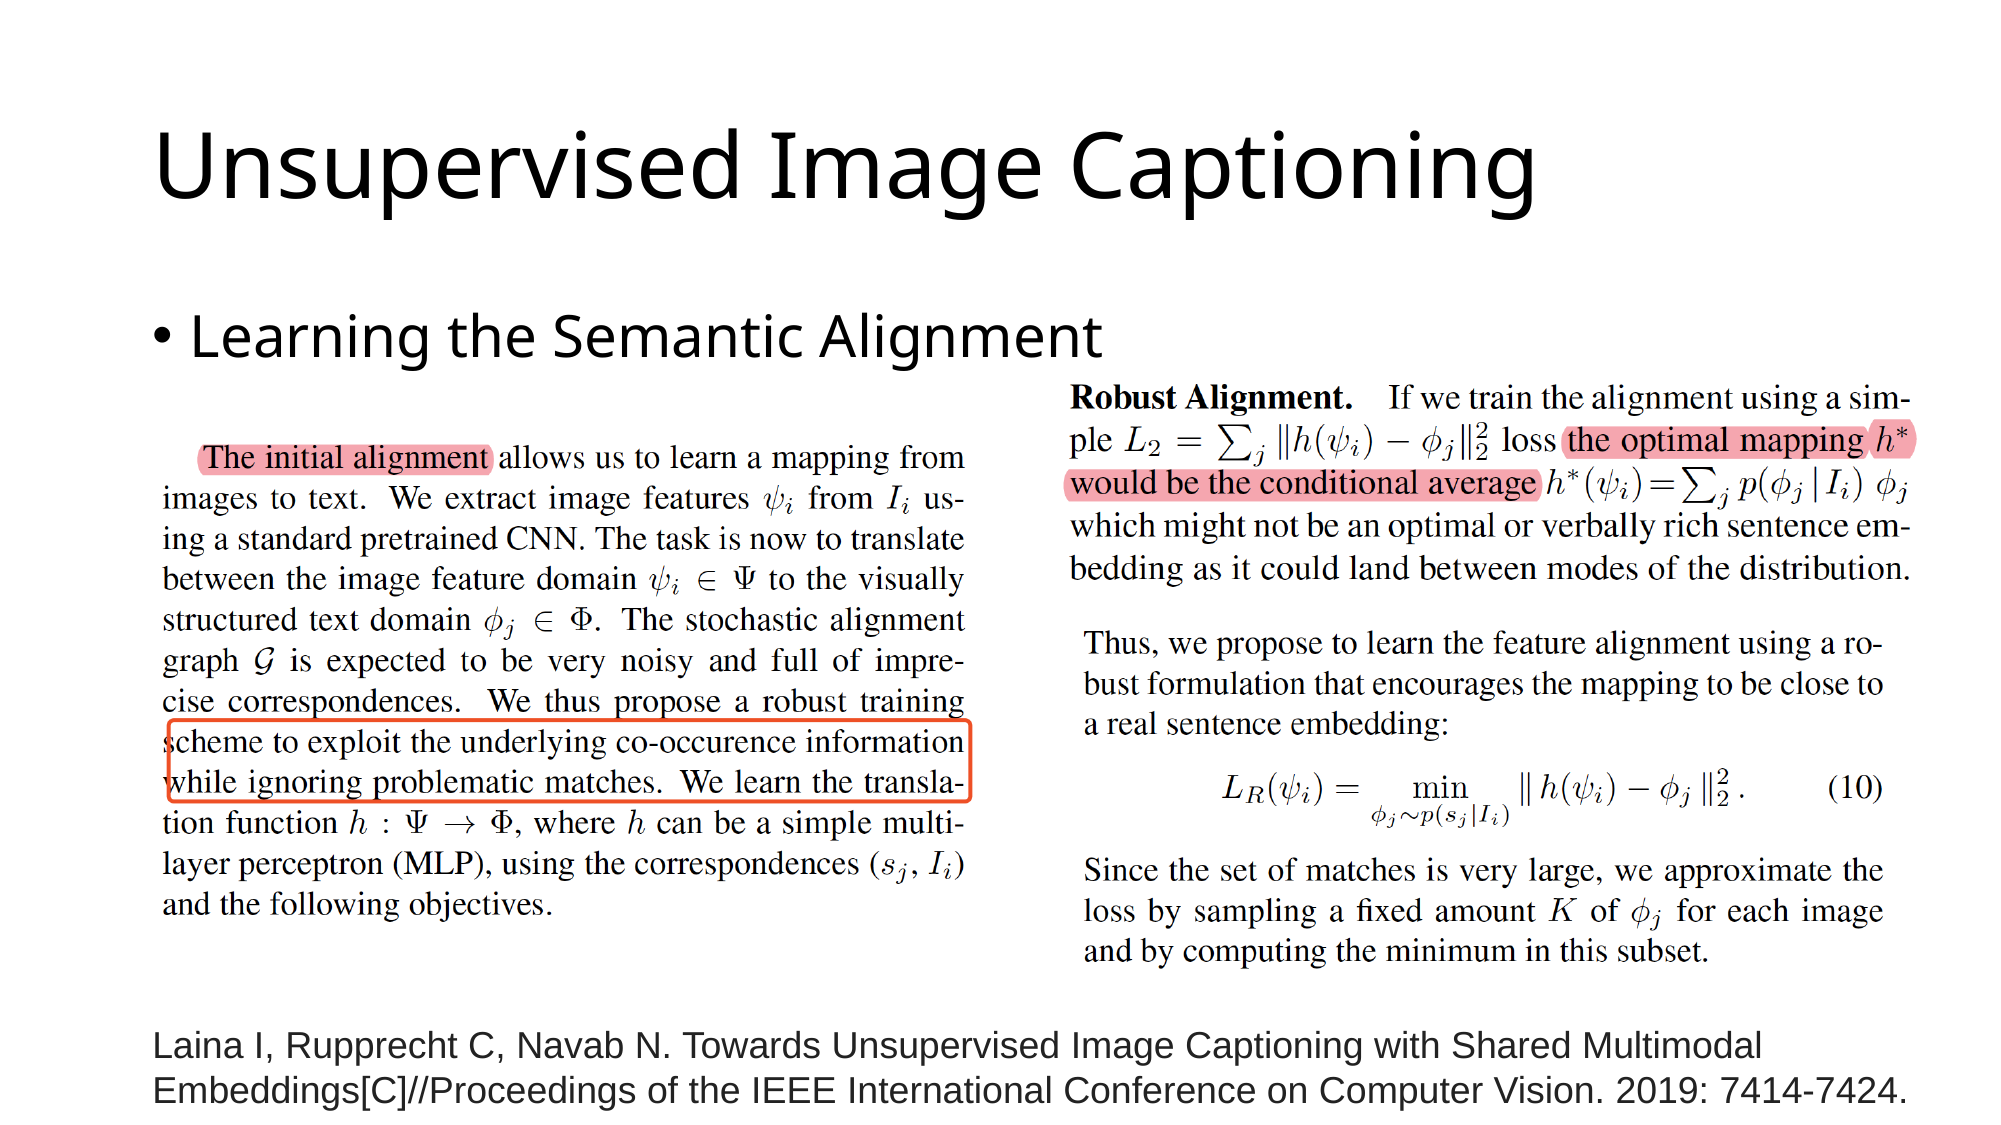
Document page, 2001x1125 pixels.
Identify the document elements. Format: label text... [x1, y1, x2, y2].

picture [1068, 611, 1909, 976]
picture [1060, 373, 1926, 590]
picture [156, 426, 983, 936]
title Unsupervised Image Captioning [137, 59, 1863, 278]
list Learning the Semantic Alignment [137, 299, 1863, 1013]
text_box Laina I, Rupprecht C, Navab N. Towards Unsupervised Image Captioning with Shared Multimodal Embeddings[C]//Proceedings of the IEEE International Conference on Computer Vision. 2019: 7414-7424. [137, 1013, 1989, 1118]
